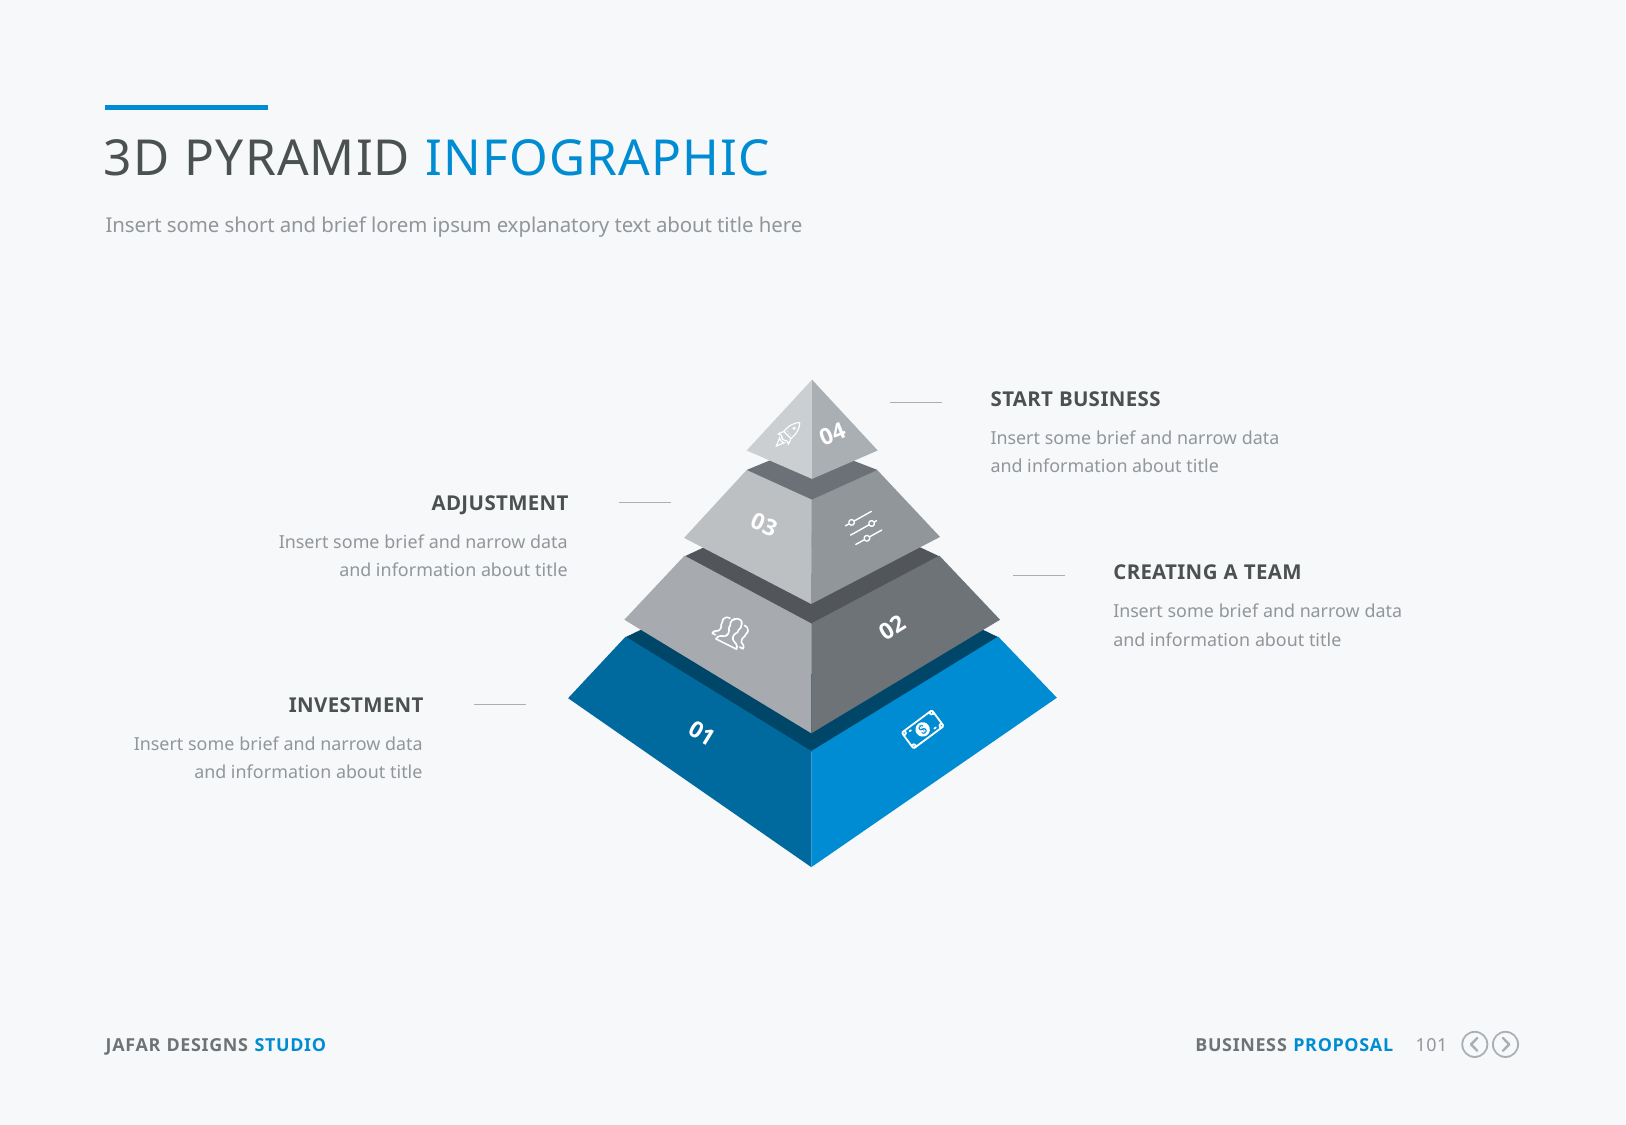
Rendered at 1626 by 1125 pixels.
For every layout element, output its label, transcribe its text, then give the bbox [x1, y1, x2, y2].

list 3d pyramid Infographic [103, 125, 1518, 188]
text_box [107, 692, 424, 784]
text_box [1113, 559, 1430, 651]
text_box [990, 386, 1307, 478]
list Insert some short and brief lorem ipsum explanatory text about title here [105, 209, 1519, 241]
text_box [568, 379, 1057, 868]
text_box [252, 490, 569, 582]
